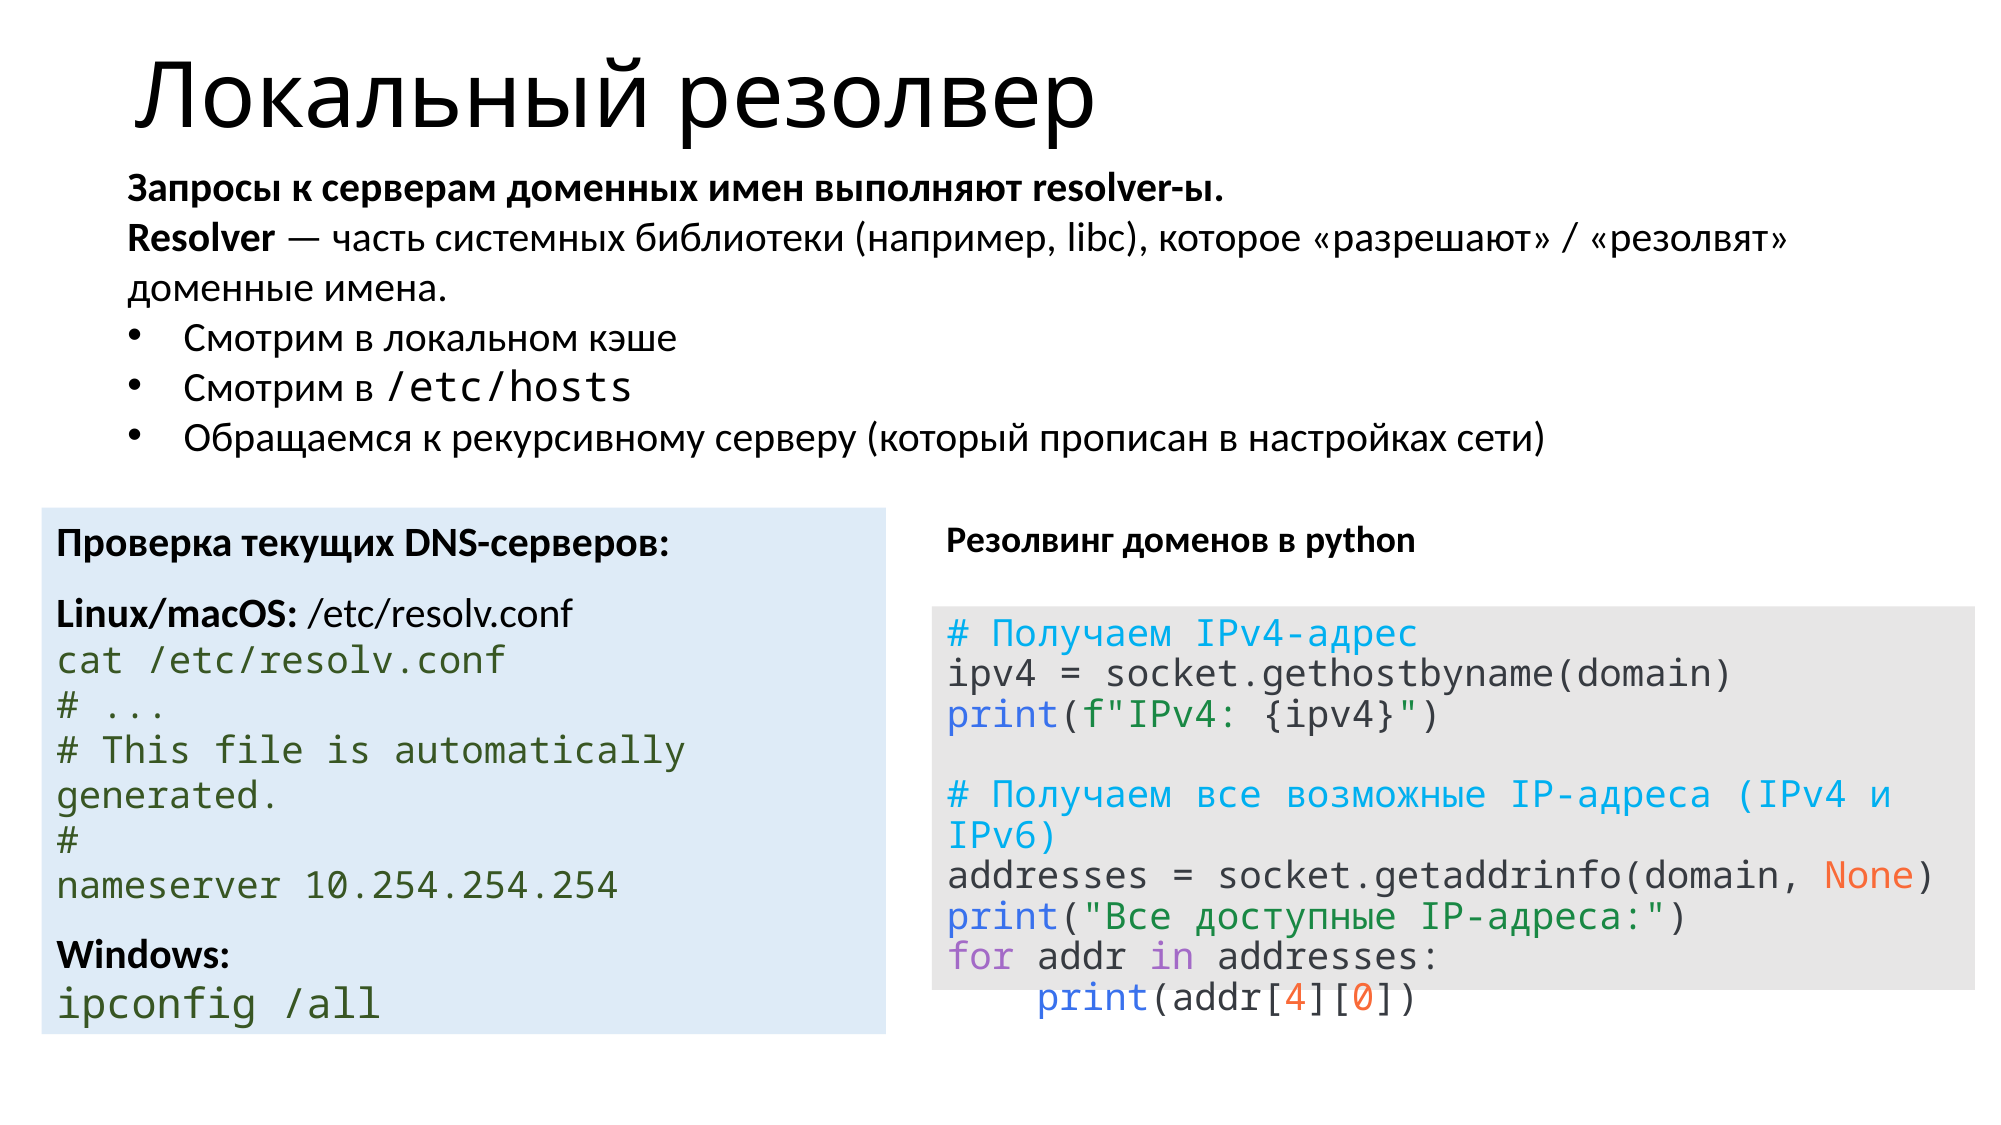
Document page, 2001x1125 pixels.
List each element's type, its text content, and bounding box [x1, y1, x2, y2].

text_box Запросы к серверам доменных имен выполняют resolver-ы. Resolver — часть системных библиотеки (например, libc), которое «разрешают» / «резолвят» доменные имена. Смотрим в локальном кэше Смотрим в /etc/hosts Обращаемся к рекурсивному серверу (который прописан в настройках сети) [112, 152, 1905, 467]
title Локальный резолвер [120, 29, 1846, 152]
list # Получаем IPv4-адрес ipv4 = socket.gethostbyname(domain) print(f"IPv4: {ipv4}") # Получаем все возможные IP-адреса (IPv4 и IPv6) addresses = socket.getaddrinfo(domain, None) print("Все доступные IP-адреса:") for addr in addresses: print(addr[4][0]) [931, 606, 1975, 990]
text_box Проверка текущих DNS-серверов: Linux/macOS: /etc/resolv.conf cat /etc/resolv.conf # ... # This file is automatically generated. # nameserver 10.254.254.254 Windows: ipconfig /all [41, 507, 886, 1035]
text_box Резолвинг доменов в python [931, 507, 1932, 568]
